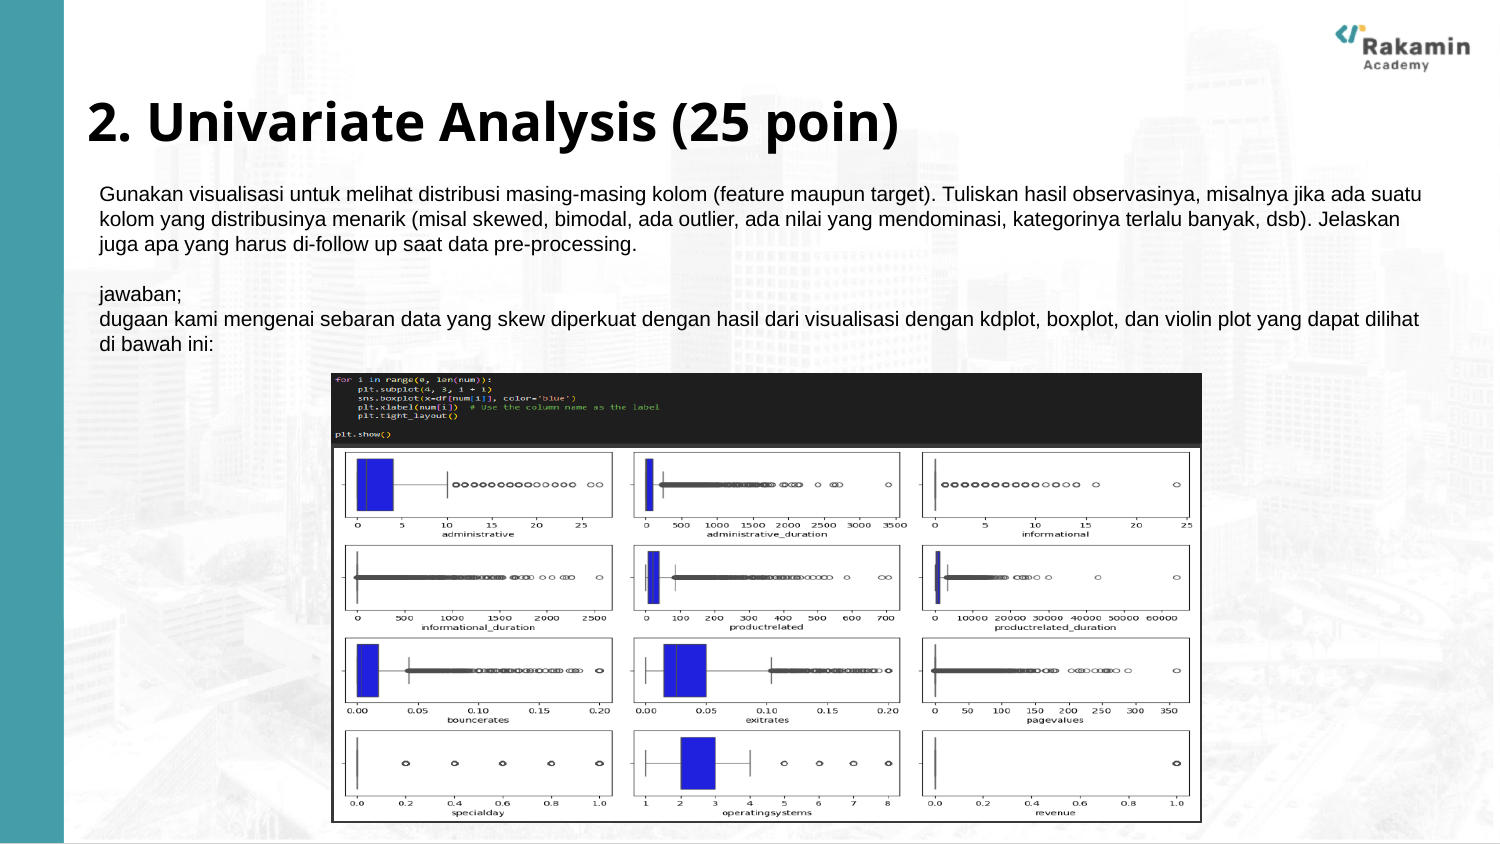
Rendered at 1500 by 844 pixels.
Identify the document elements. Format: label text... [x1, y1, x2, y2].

text_box Gunakan visualisasi untuk melihat distribusi masing-masing kolom (feature maupun target). Tuliskan hasil observasinya, misalnya jika ada suatu kolom yang distribusinya menarik (misal skewed, bimodal, ada outlier, ada nilai yang mendominasi, kategorinya terlalu banyak, dsb). Jelaskan juga apa yang harus di-follow up saat data pre-processing. jawaban; dugaan kami mengenai sebaran data yang skew diperkuat dengan hasil dari visualisasi dengan kdplot, boxplot, dan violin plot yang dapat dilihat di bawah ini: [84, 167, 1449, 371]
picture [0, 0, 1500, 844]
title 2. Univariate Analysis (25 poin) [72, 72, 1449, 167]
